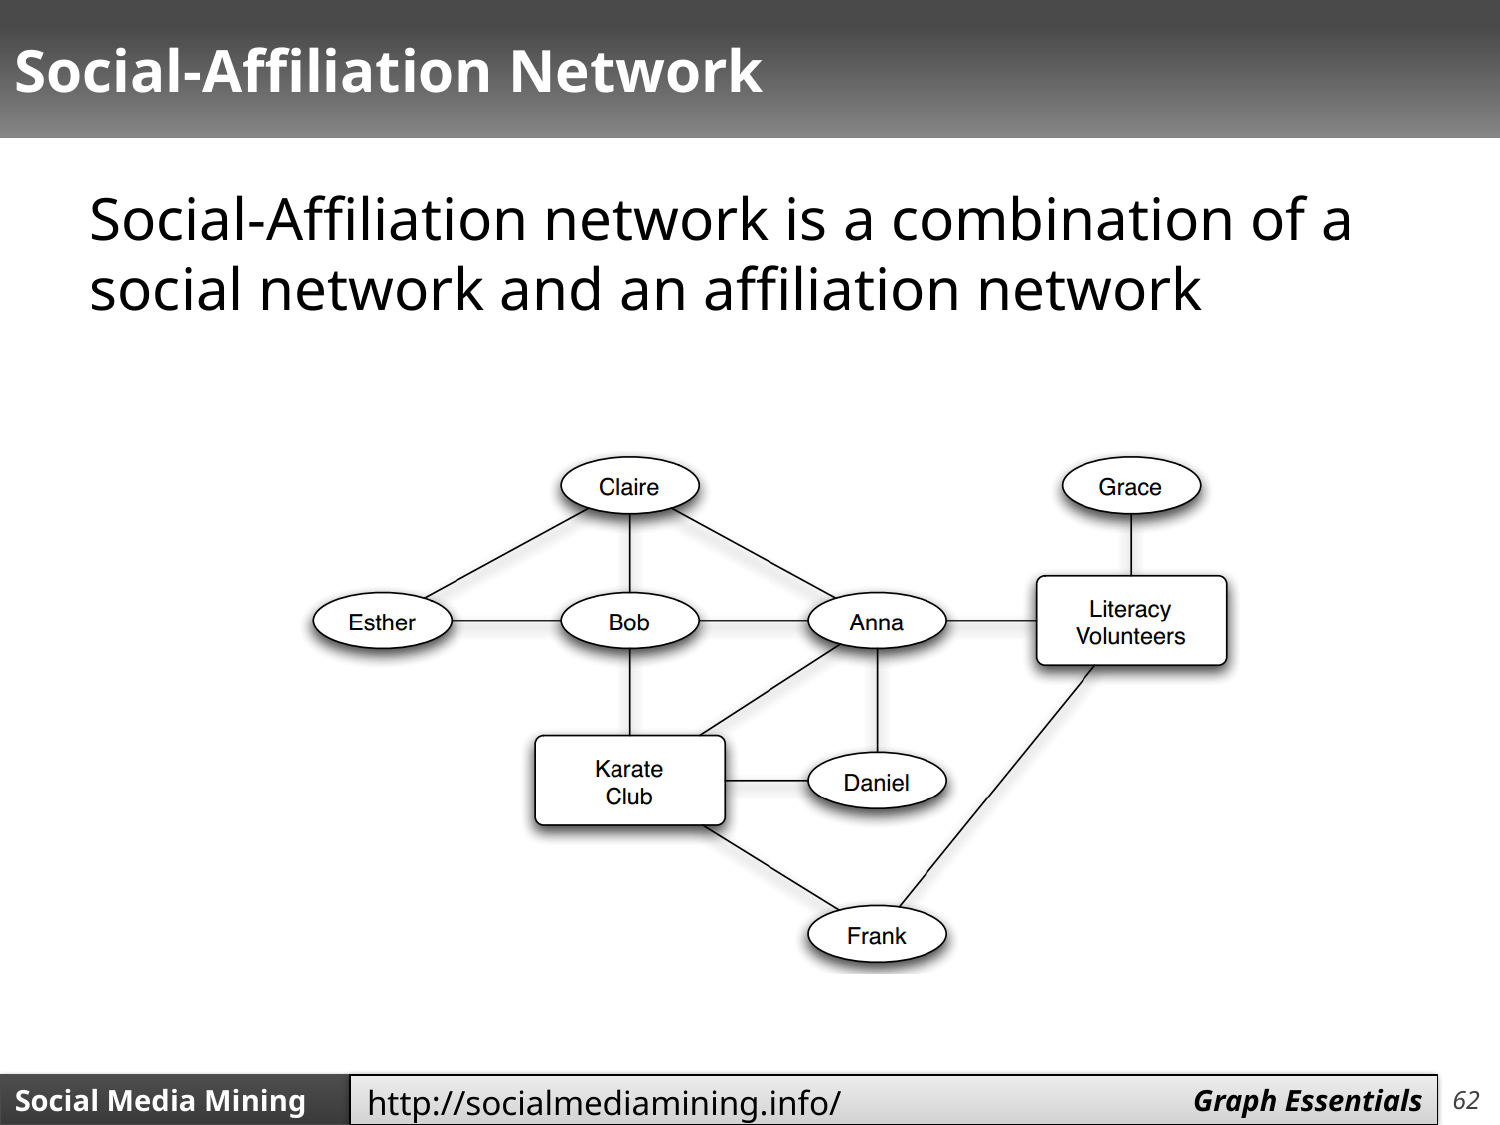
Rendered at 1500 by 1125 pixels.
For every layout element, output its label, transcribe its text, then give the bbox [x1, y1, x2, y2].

title Social-Affiliation Network [0, 0, 1500, 138]
list Social-Affiliation network is a combination of a social network and an affiliation network [75, 174, 1425, 1048]
picture [299, 444, 1240, 974]
